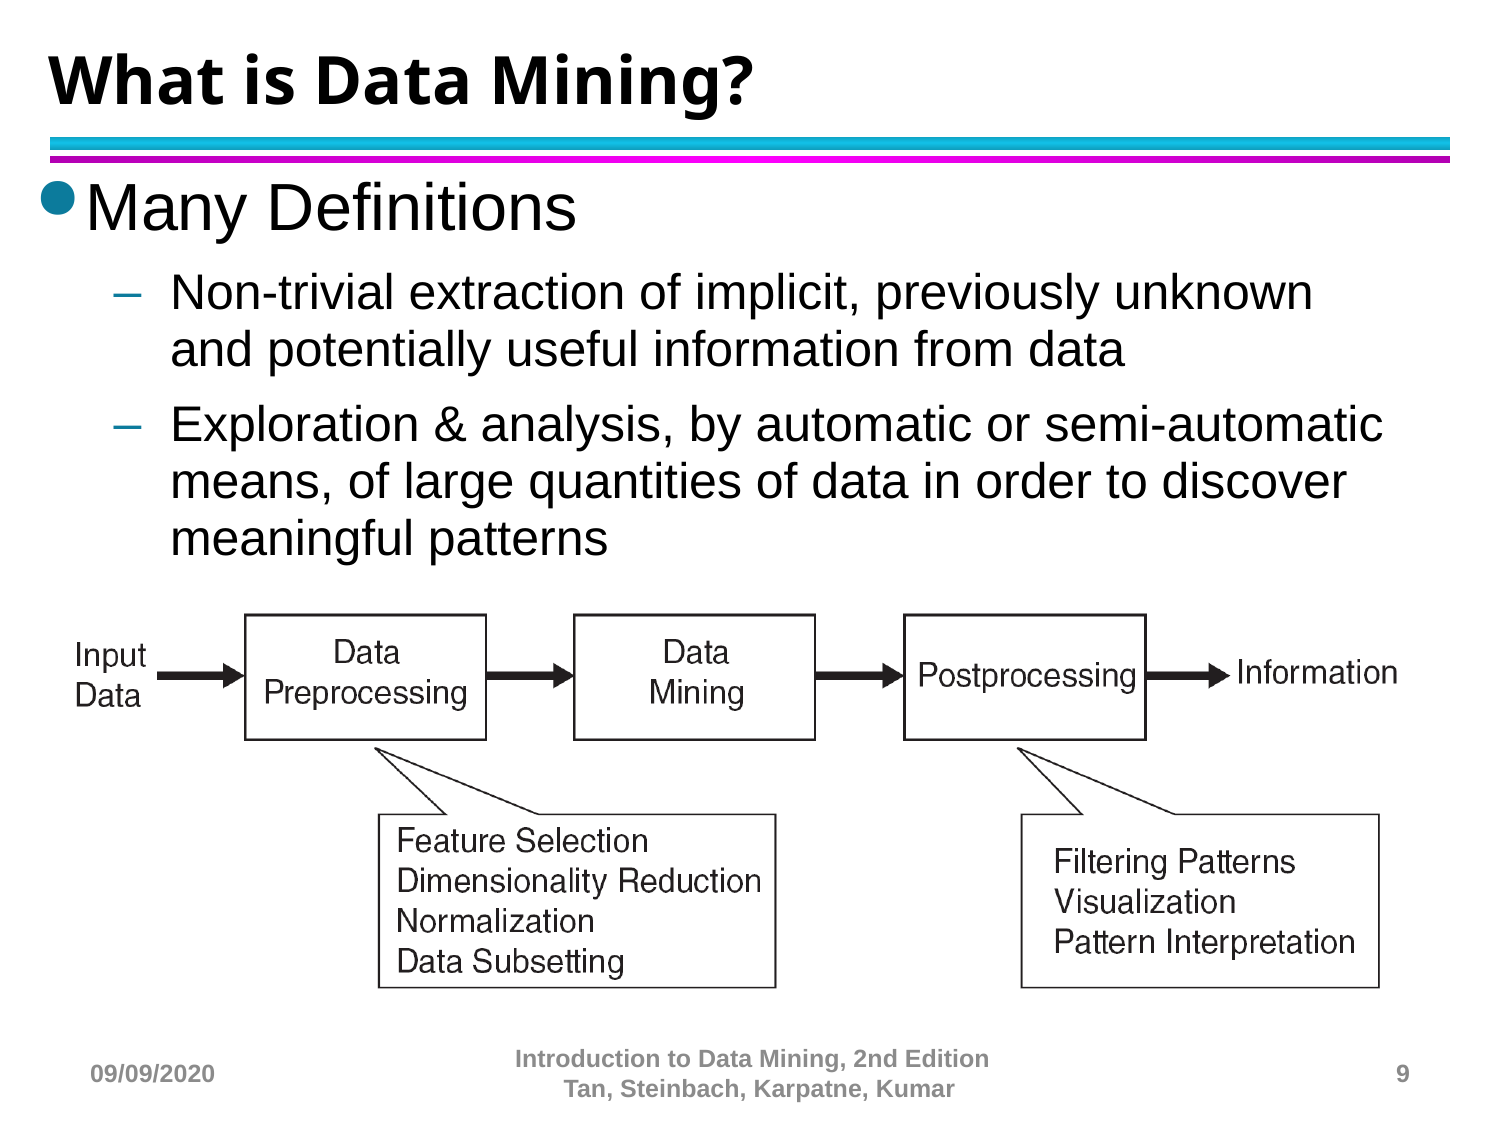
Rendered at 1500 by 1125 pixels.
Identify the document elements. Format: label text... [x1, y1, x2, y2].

title What is Data Mining? [33, 37, 1392, 125]
footer Introduction to Data Mining, 2nd Edition Tan, Steinbach, Karpatne, Kumar [500, 1042, 1013, 1103]
picture [62, 587, 1413, 1005]
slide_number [75, 1042, 425, 1103]
slide_number 9 [1074, 1042, 1425, 1103]
list Many Definitions Non-trivial extraction of implicit, previously unknown and potentially useful information from data Exploration & analysis, by automatic or semi-automatic means, of large quantities of data in order to discover meaningful patterns [23, 162, 1402, 988]
